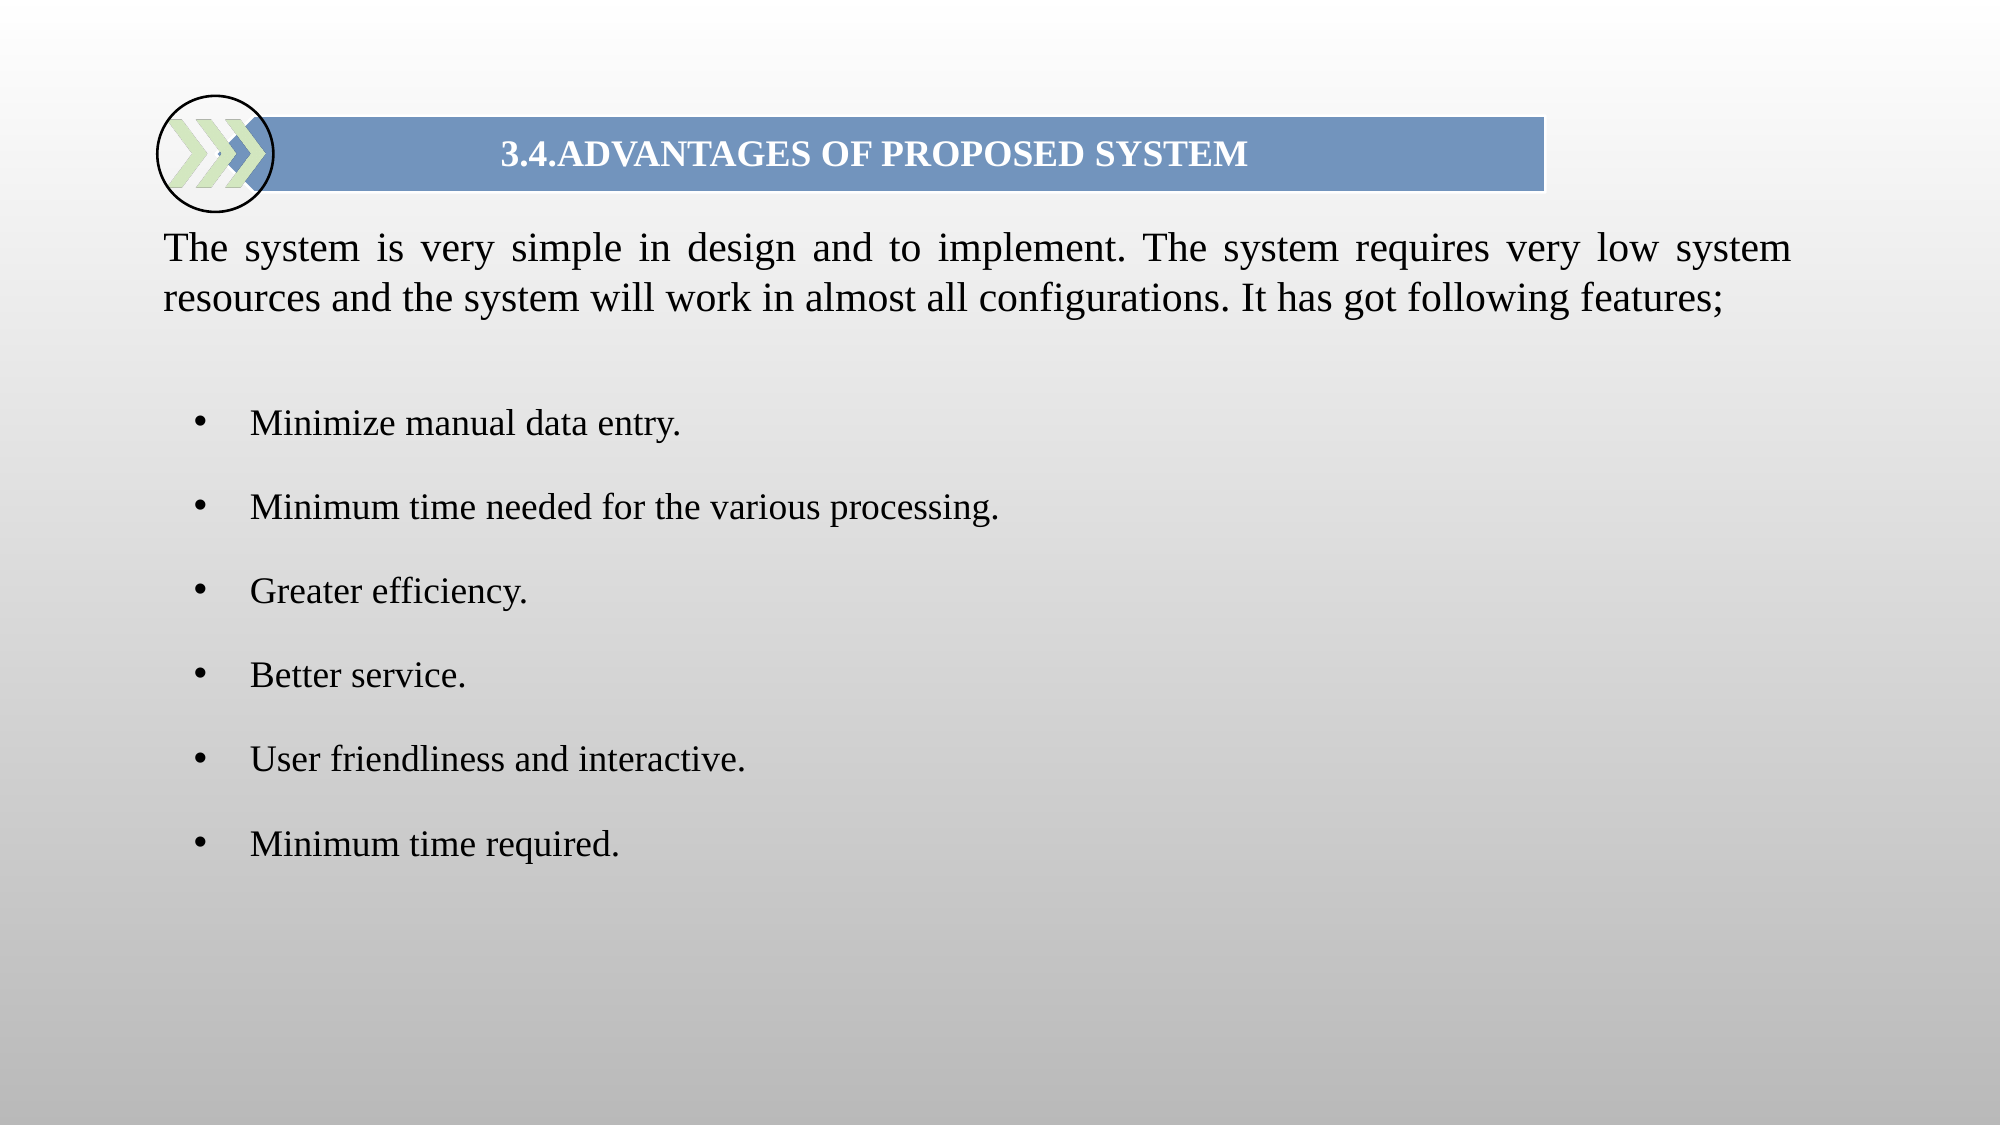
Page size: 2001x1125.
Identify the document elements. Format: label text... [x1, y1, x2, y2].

text_box The system is very simple in design and to implement. The system requires very low system resources and the system will work in almost all configurations. It has got following features; [148, 223, 1809, 327]
text_box Minimize manual data entry. Minimum time needed for the various processing. Greater efficiency. Better service. User friendliness and interactive. Minimum time required. [179, 367, 1821, 871]
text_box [0, 95, 1852, 213]
